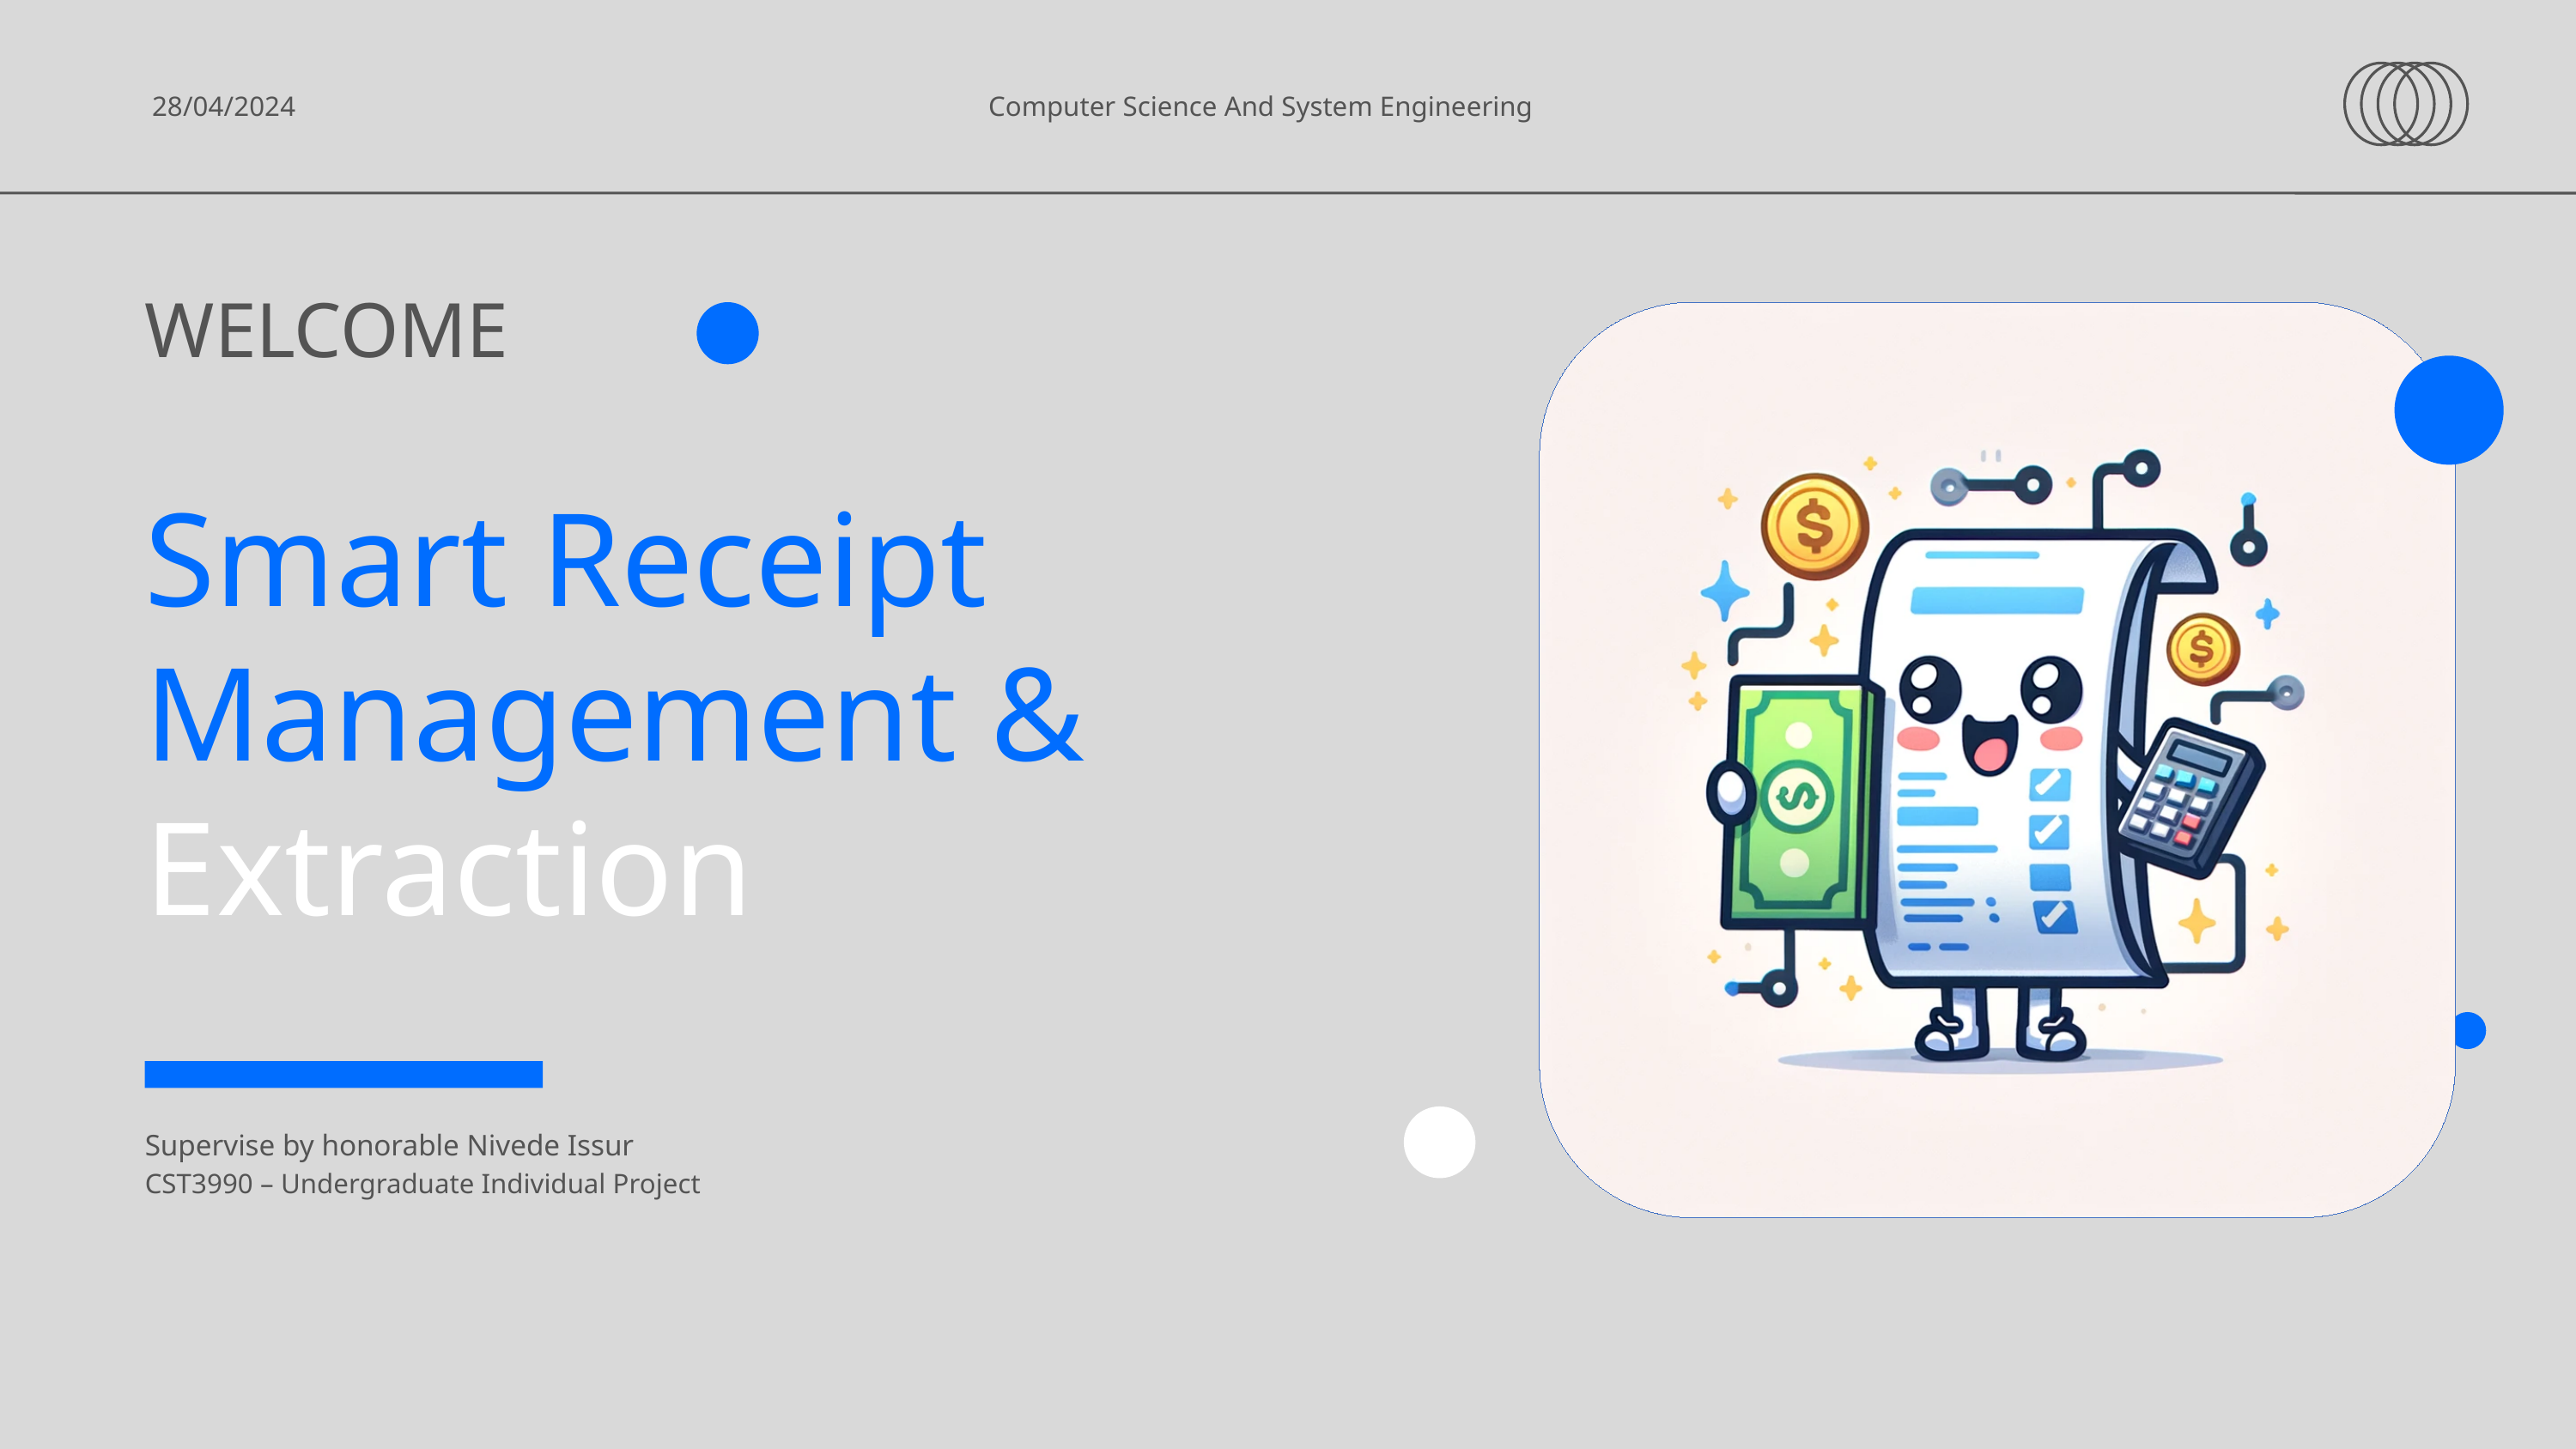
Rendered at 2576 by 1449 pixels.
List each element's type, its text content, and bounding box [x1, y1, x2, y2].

text_box Smart Receipt Management & Extraction [144, 477, 1375, 942]
text_box Supervise by honorable Nivede Issur CST3990 – Undergraduate Individual Project [144, 1123, 1311, 1199]
text_box WELCOME [144, 282, 728, 373]
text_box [2344, 63, 2468, 145]
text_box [2394, 355, 2504, 465]
picture [1539, 301, 2456, 1218]
text_box 28/04/2024 Computer Science And System Engineering [144, 83, 2267, 122]
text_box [2456, 1011, 2487, 1050]
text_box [1403, 1106, 1476, 1179]
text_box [696, 301, 759, 365]
